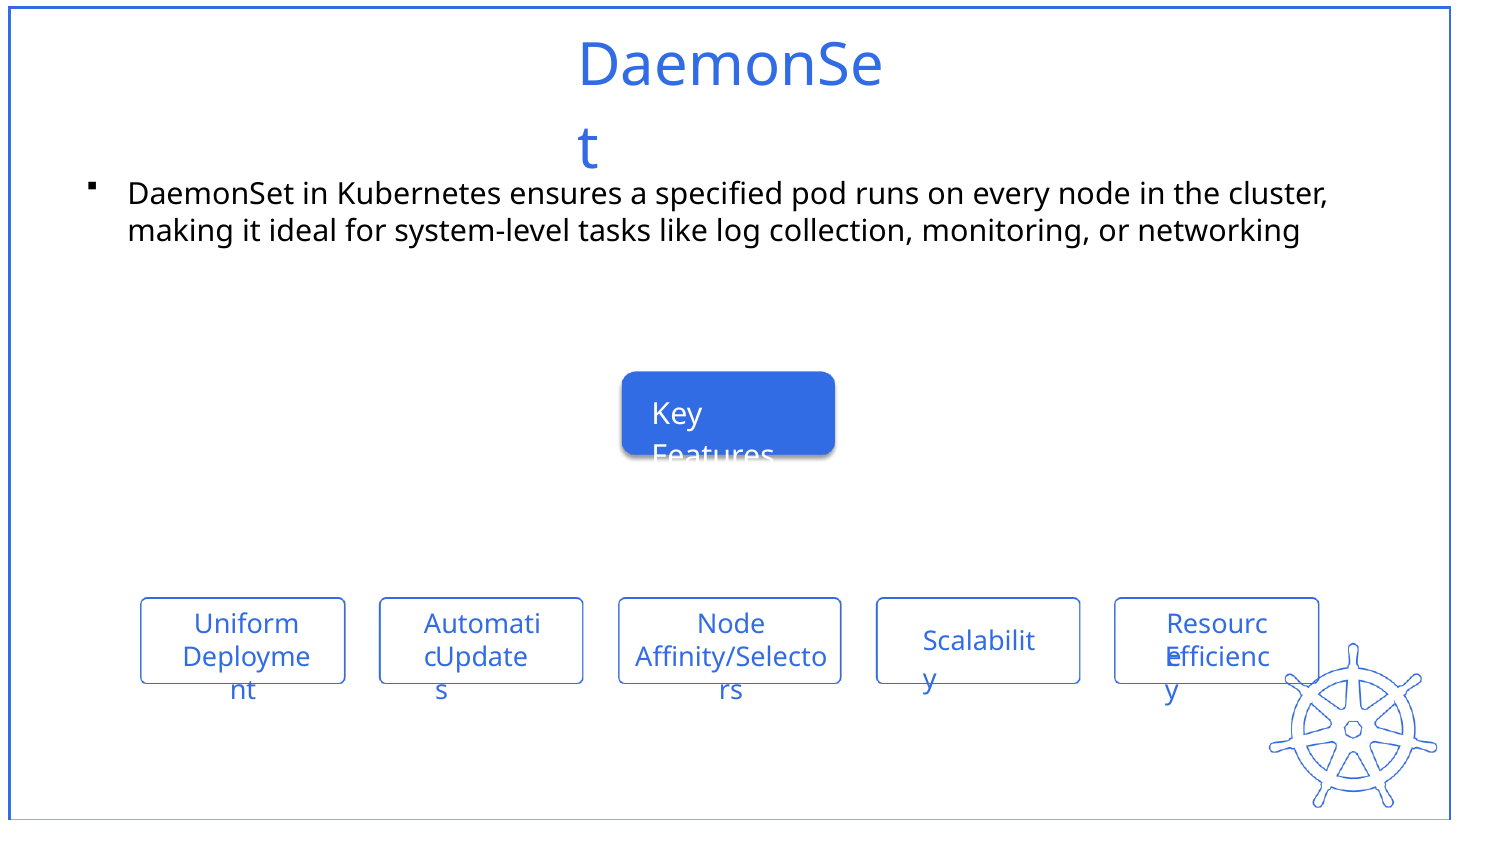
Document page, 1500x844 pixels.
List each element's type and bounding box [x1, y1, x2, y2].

text_box [0, 0, 1476, 844]
